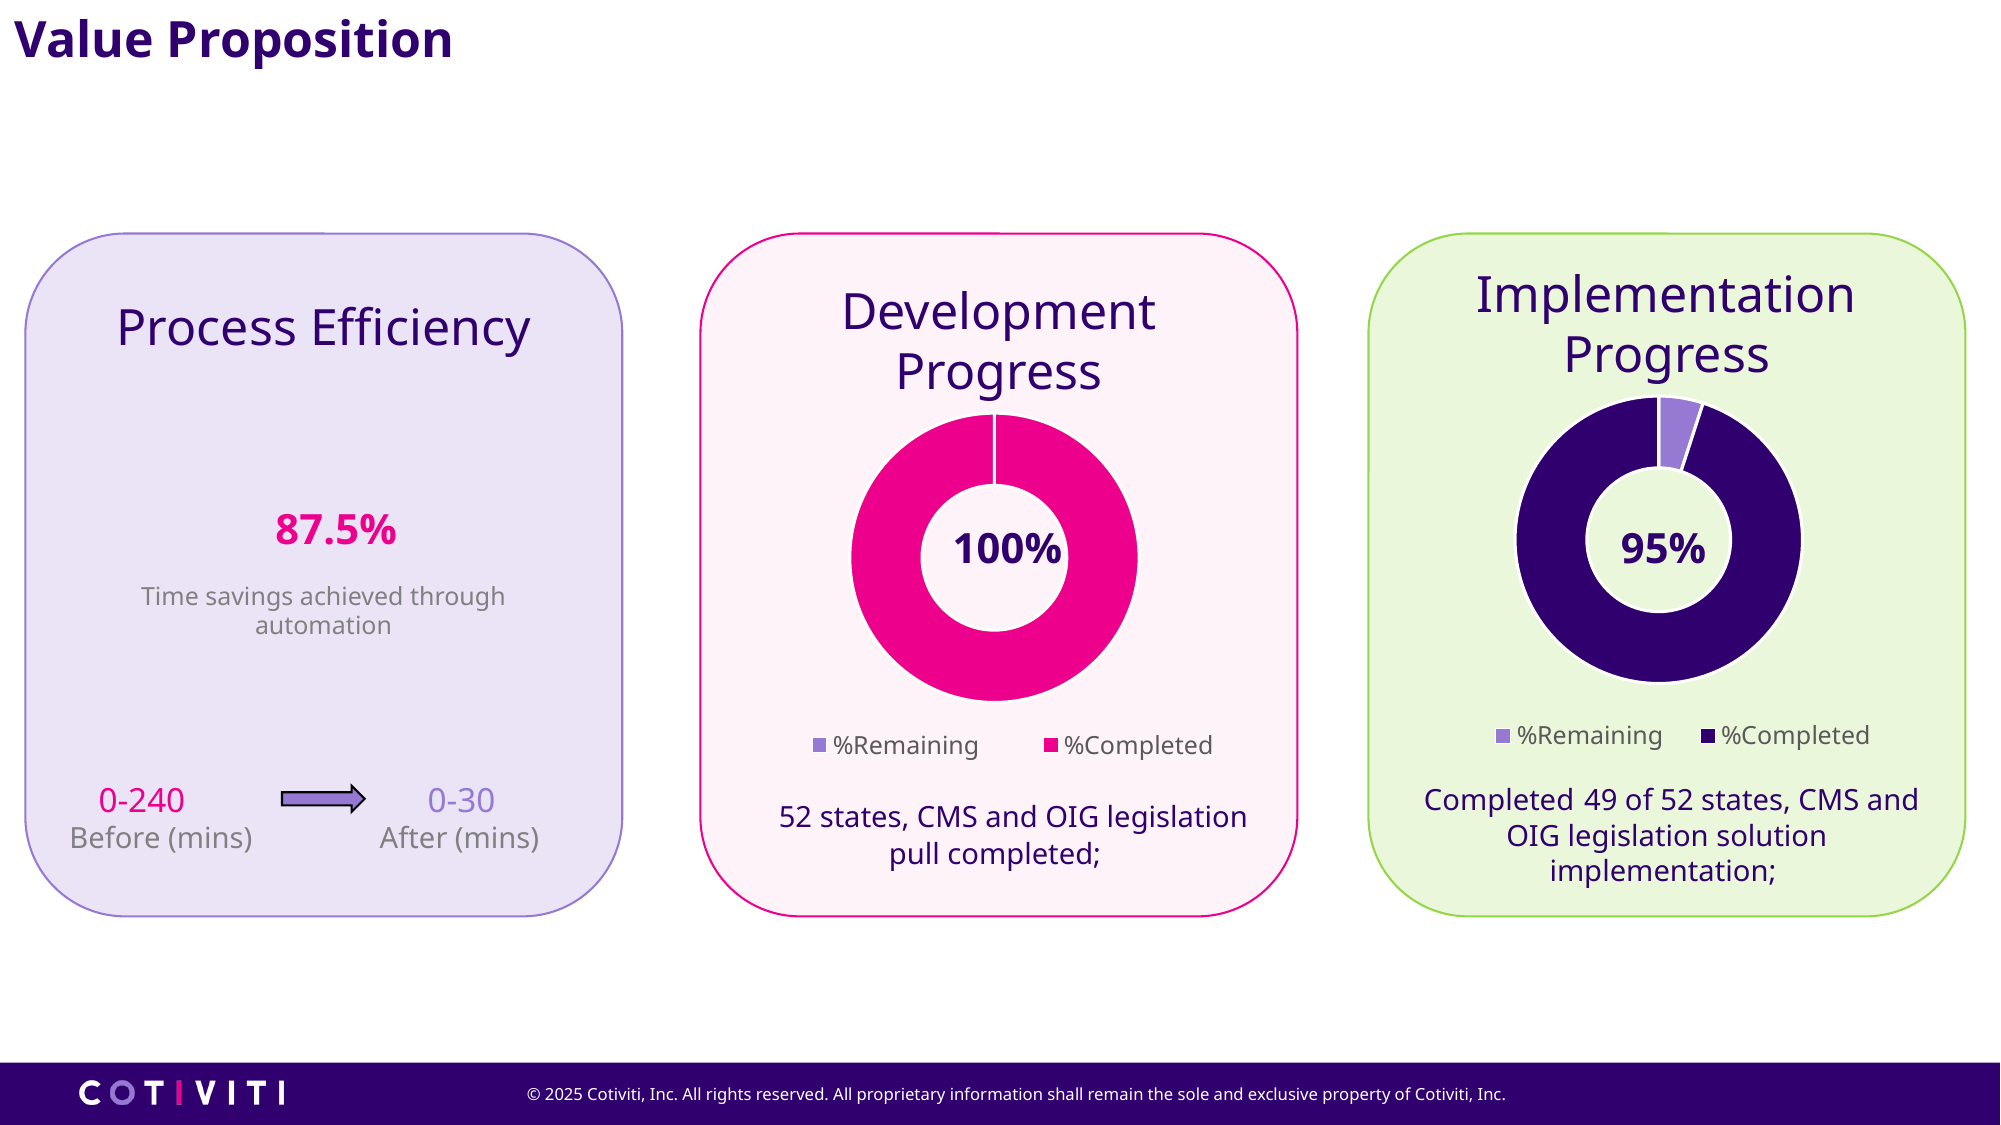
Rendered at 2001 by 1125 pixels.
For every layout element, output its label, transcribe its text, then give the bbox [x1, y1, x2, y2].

chart [667, 208, 1296, 823]
text_box Value Proposition [0, 0, 760, 94]
text_box [280, 783, 367, 815]
text_box Process Efficiency Time savings achieved through automation 0-240 0-30 Before (mins) After (mins) [24, 232, 624, 918]
picture [79, 1080, 284, 1105]
chart [1420, 291, 1943, 786]
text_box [700, 233, 1298, 917]
text_box 87.5% [260, 495, 417, 570]
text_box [1368, 233, 1966, 917]
